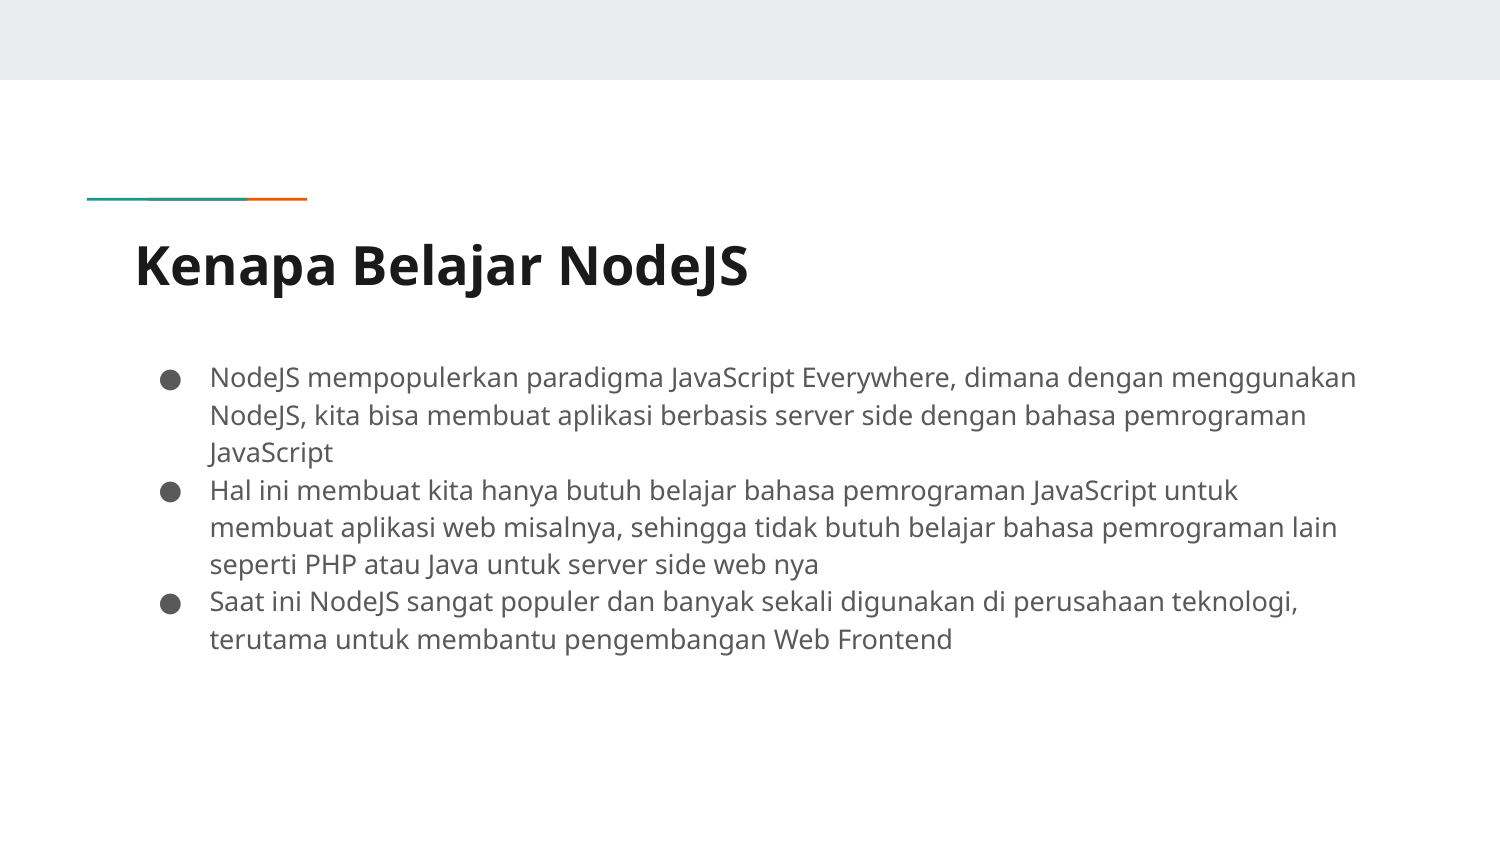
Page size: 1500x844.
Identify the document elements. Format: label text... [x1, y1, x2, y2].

list NodeJS mempopulerkan paradigma JavaScript Everywhere, dimana dengan menggunakan NodeJS, kita bisa membuat aplikasi berbasis server side dengan bahasa pemrograman JavaScript Hal ini membuat kita hanya butuh belajar bahasa pemrograman JavaScript untuk membuat aplikasi web misalnya, sehingga tidak butuh belajar bahasa pemrograman lain seperti PHP atau Java untuk server side web nya Saat ini NodeJS sangat populer dan banyak sekali digunakan di perusahaan teknologi, terutama untuk membantu pengembangan Web Frontend [119, 341, 1381, 712]
title Kenapa Belajar NodeJS [119, 216, 1381, 305]
